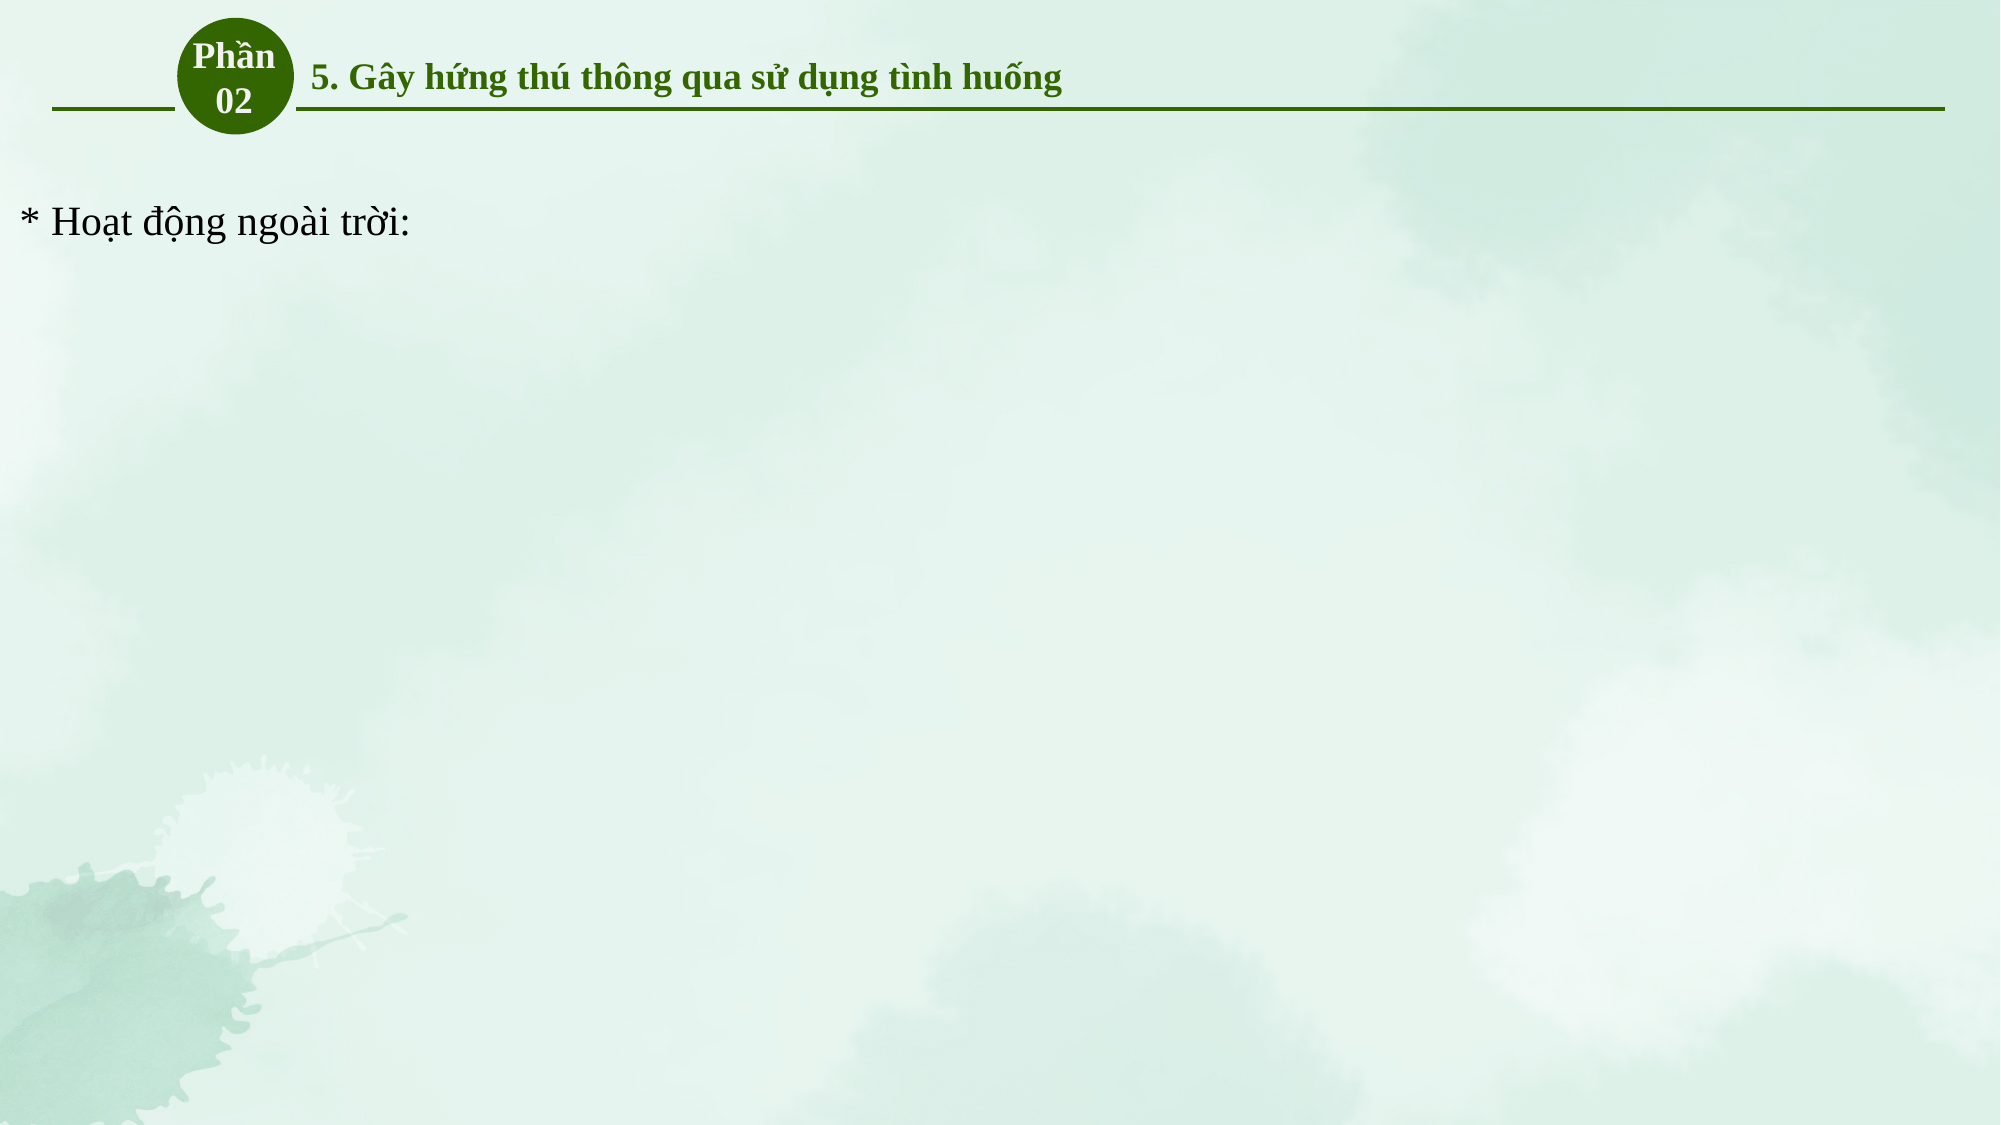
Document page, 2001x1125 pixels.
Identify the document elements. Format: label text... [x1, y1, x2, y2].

text_box 5. Gây hứng thú thông qua sử dụng tình huống [296, 44, 2000, 105]
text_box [175, 17, 294, 135]
picture [0, 0, 2001, 1125]
text_box * Hoạt động ngoài trời: [19, 168, 1395, 244]
